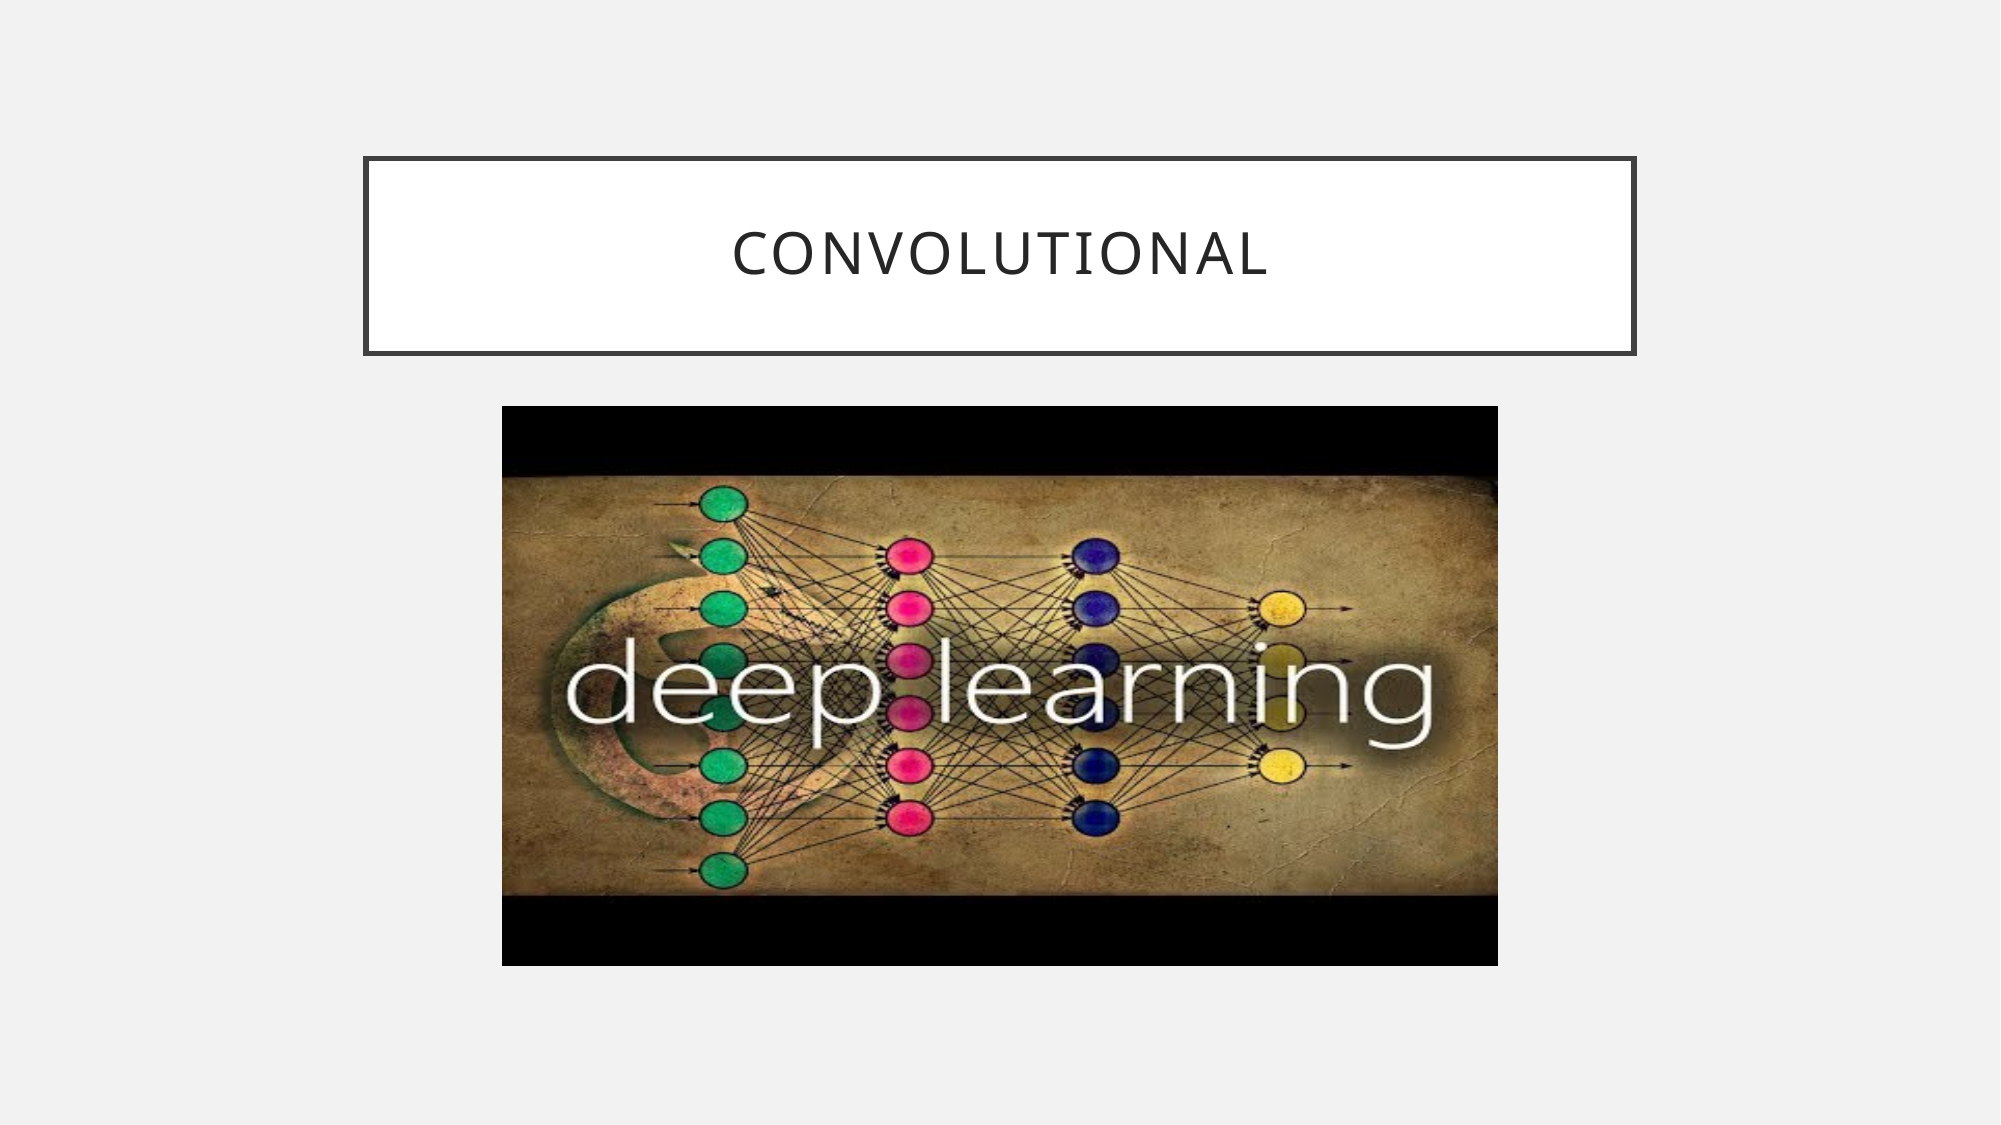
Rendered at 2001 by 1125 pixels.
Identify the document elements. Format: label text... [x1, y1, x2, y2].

title Convolutional [363, 156, 1637, 356]
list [501, 406, 1499, 967]
